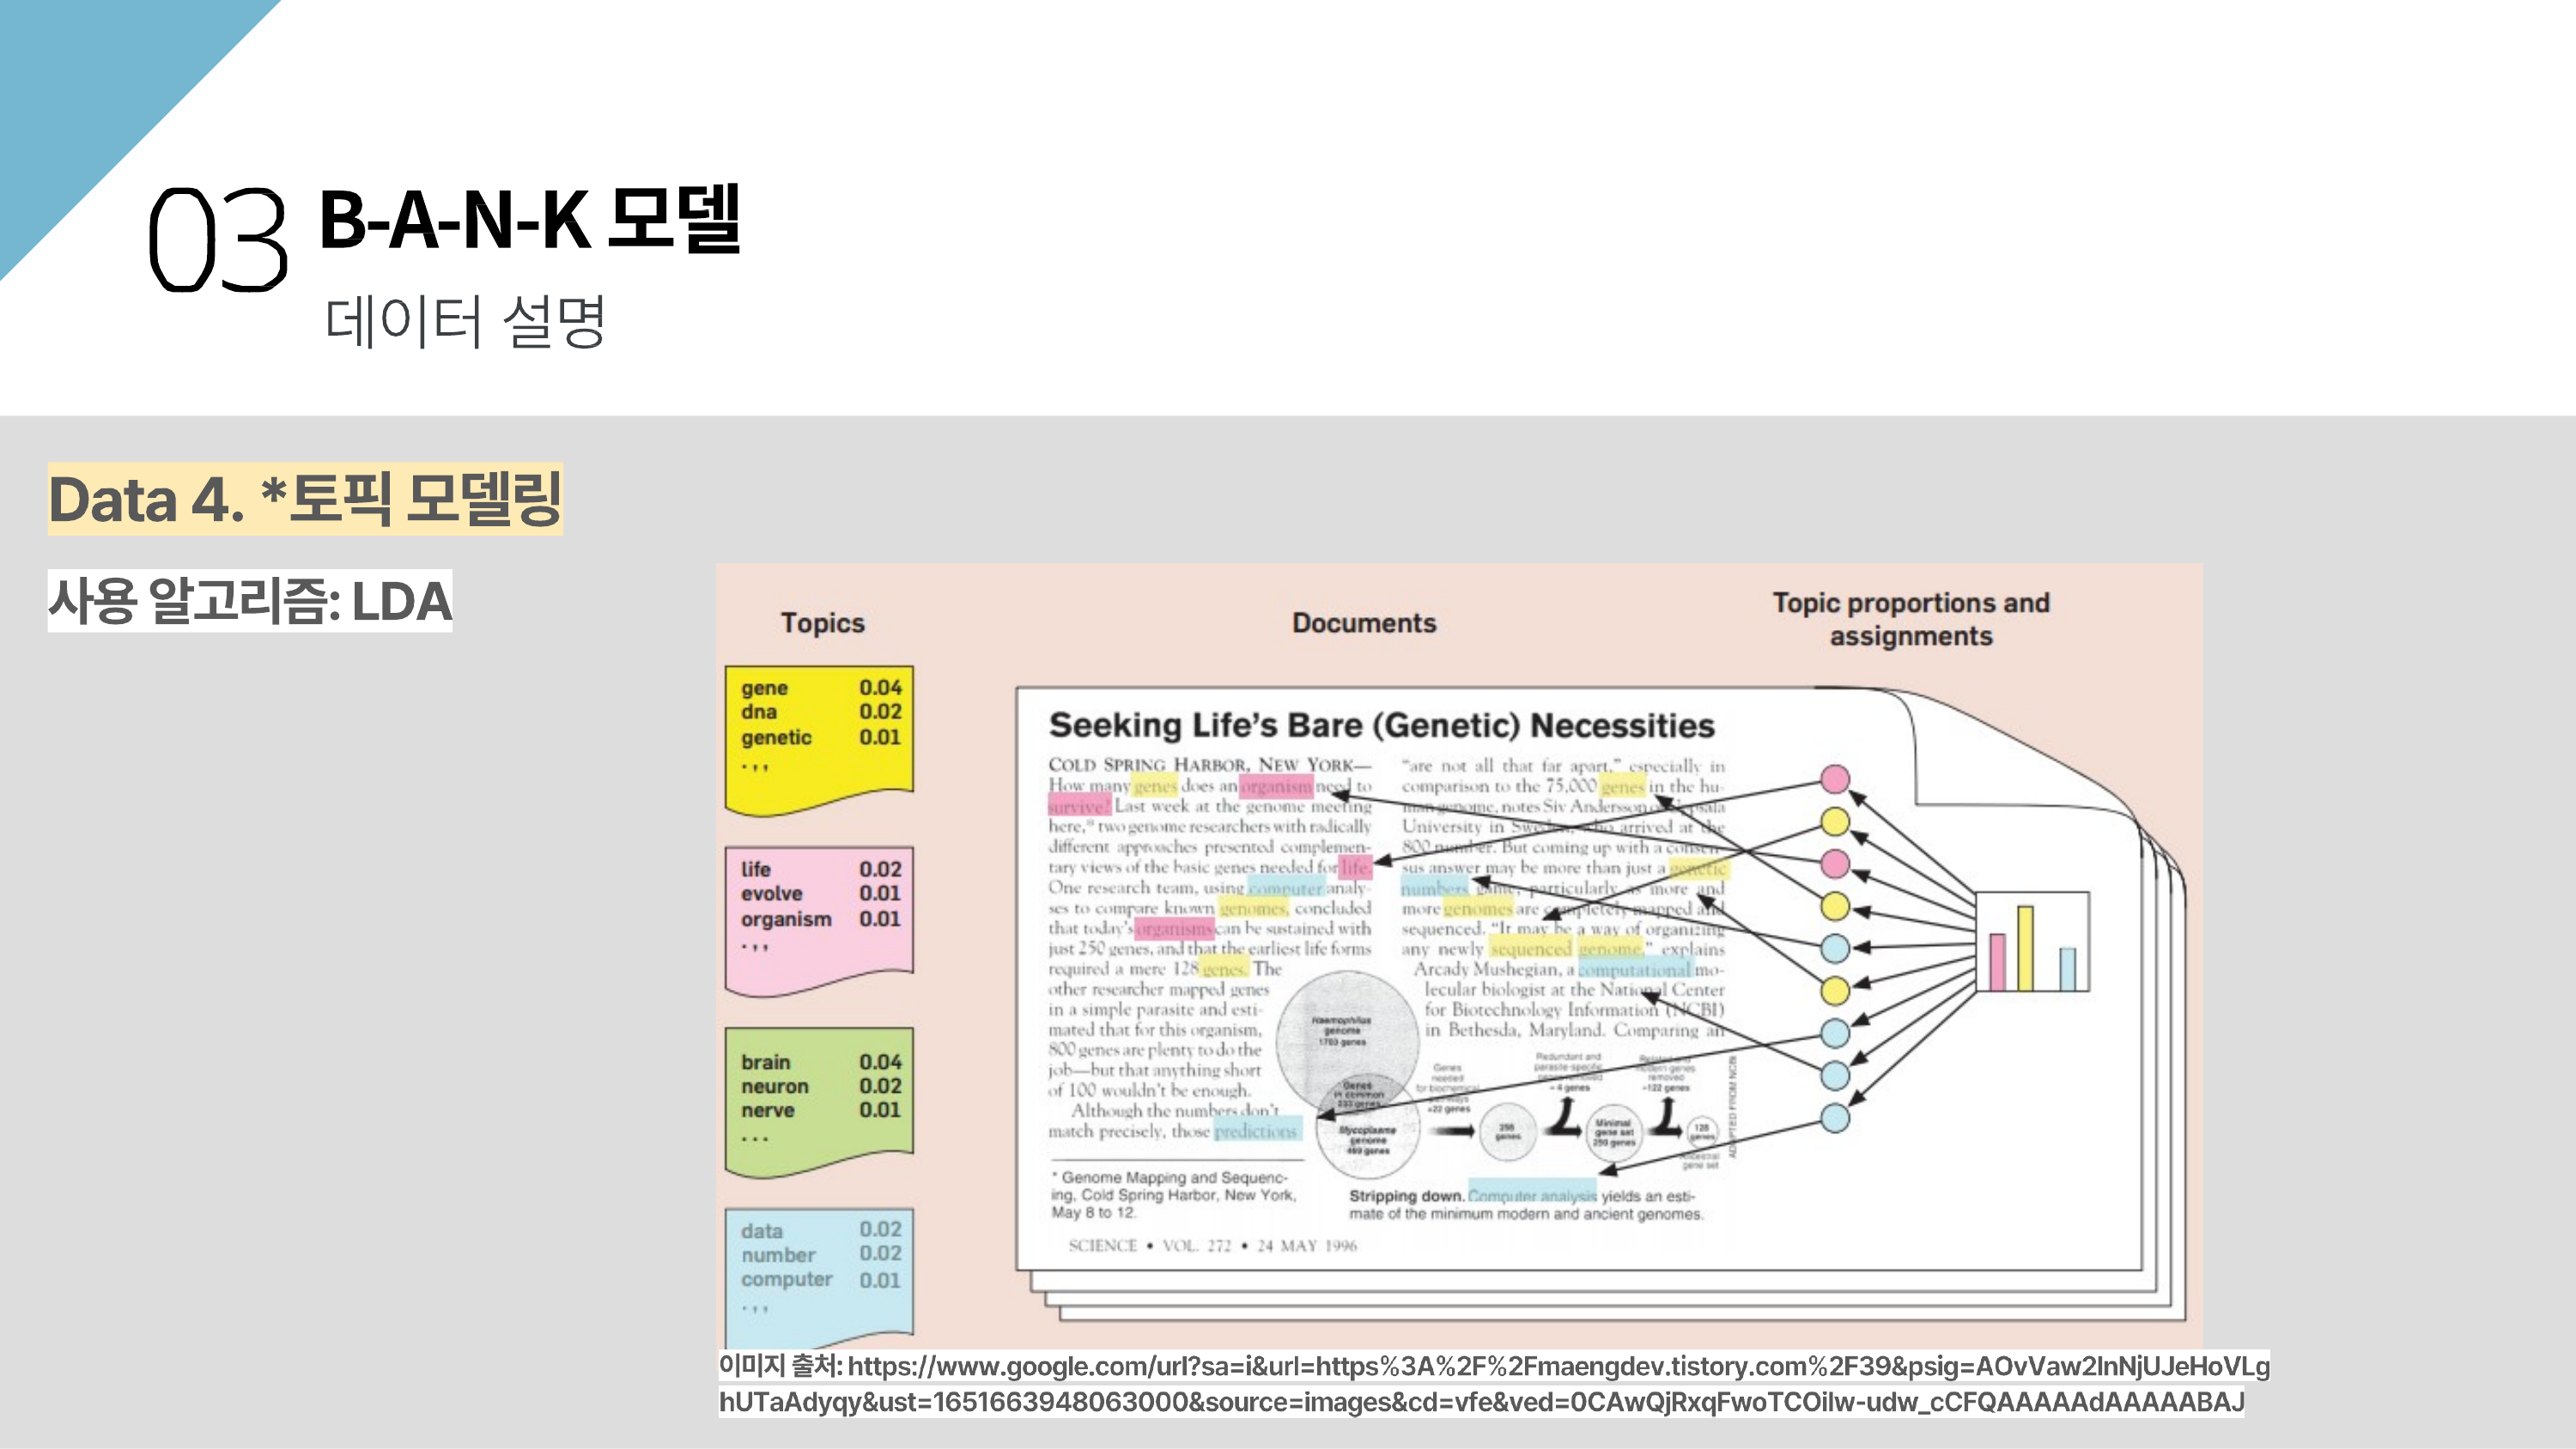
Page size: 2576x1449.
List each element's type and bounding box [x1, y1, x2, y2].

text_box [727, 183, 738, 221]
text_box [322, 190, 366, 248]
text_box [466, 190, 511, 248]
text_box [566, 328, 603, 349]
text_box [47, 568, 453, 634]
text_box [688, 222, 740, 254]
text_box [420, 294, 425, 349]
text_box [438, 221, 460, 230]
text_box [715, 563, 2271, 1418]
text_box [0, 0, 282, 282]
text_box [328, 301, 352, 336]
text_box [517, 221, 539, 230]
text_box [436, 300, 466, 336]
text_box [368, 221, 390, 230]
text_box [545, 190, 592, 248]
text_box [382, 299, 410, 337]
text_box [609, 188, 674, 246]
text_box [344, 296, 361, 346]
text_box [47, 462, 564, 537]
text_box [531, 294, 549, 324]
text_box [388, 190, 440, 248]
text_box [513, 325, 550, 349]
text_box [702, 184, 724, 221]
text_box [679, 186, 710, 219]
text_box [222, 187, 288, 293]
text_box [368, 294, 373, 349]
text_box [462, 294, 479, 349]
text_box [560, 294, 603, 327]
text_box [149, 187, 216, 293]
text_box [503, 296, 536, 324]
